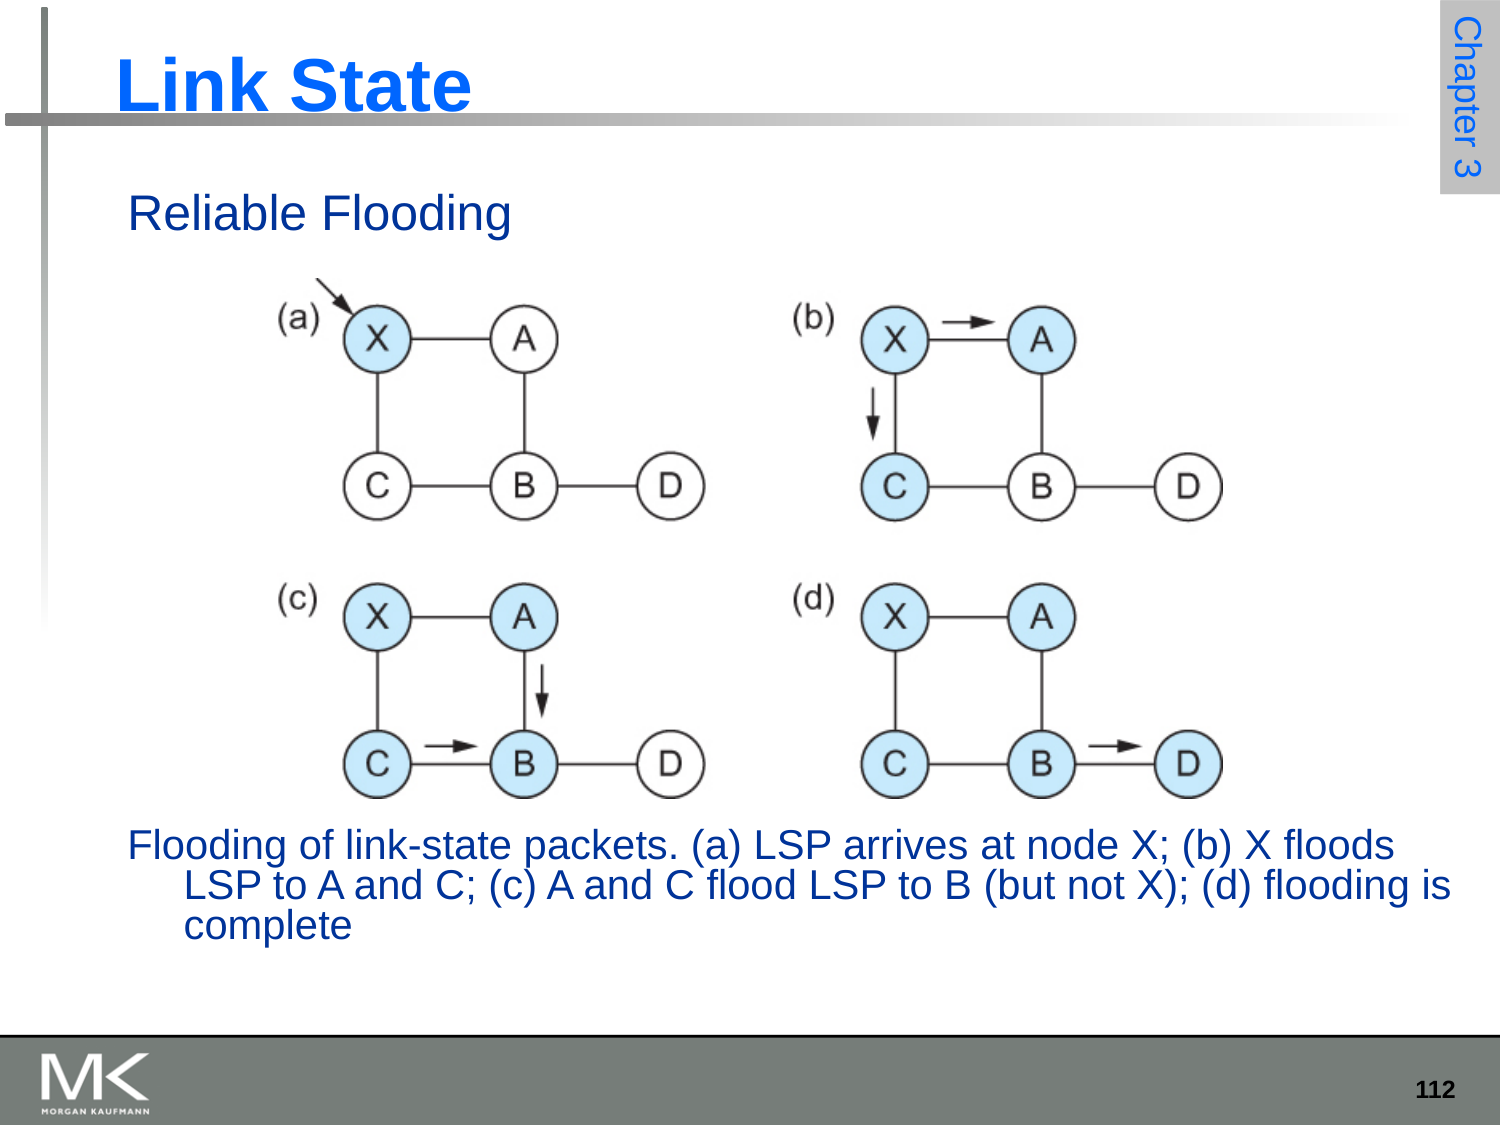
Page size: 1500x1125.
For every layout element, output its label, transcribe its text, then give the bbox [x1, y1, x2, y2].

title Link State [100, 28, 1459, 135]
picture [277, 278, 1223, 799]
list Reliable Flooding Flooding of link-state packets. (a) LSP arrives at node X; (b) X floods LSP to A and C; (c) A and C flood LSP to B (but not X); (d) flooding is complete [112, 184, 1469, 1024]
picture [29, 1046, 160, 1123]
